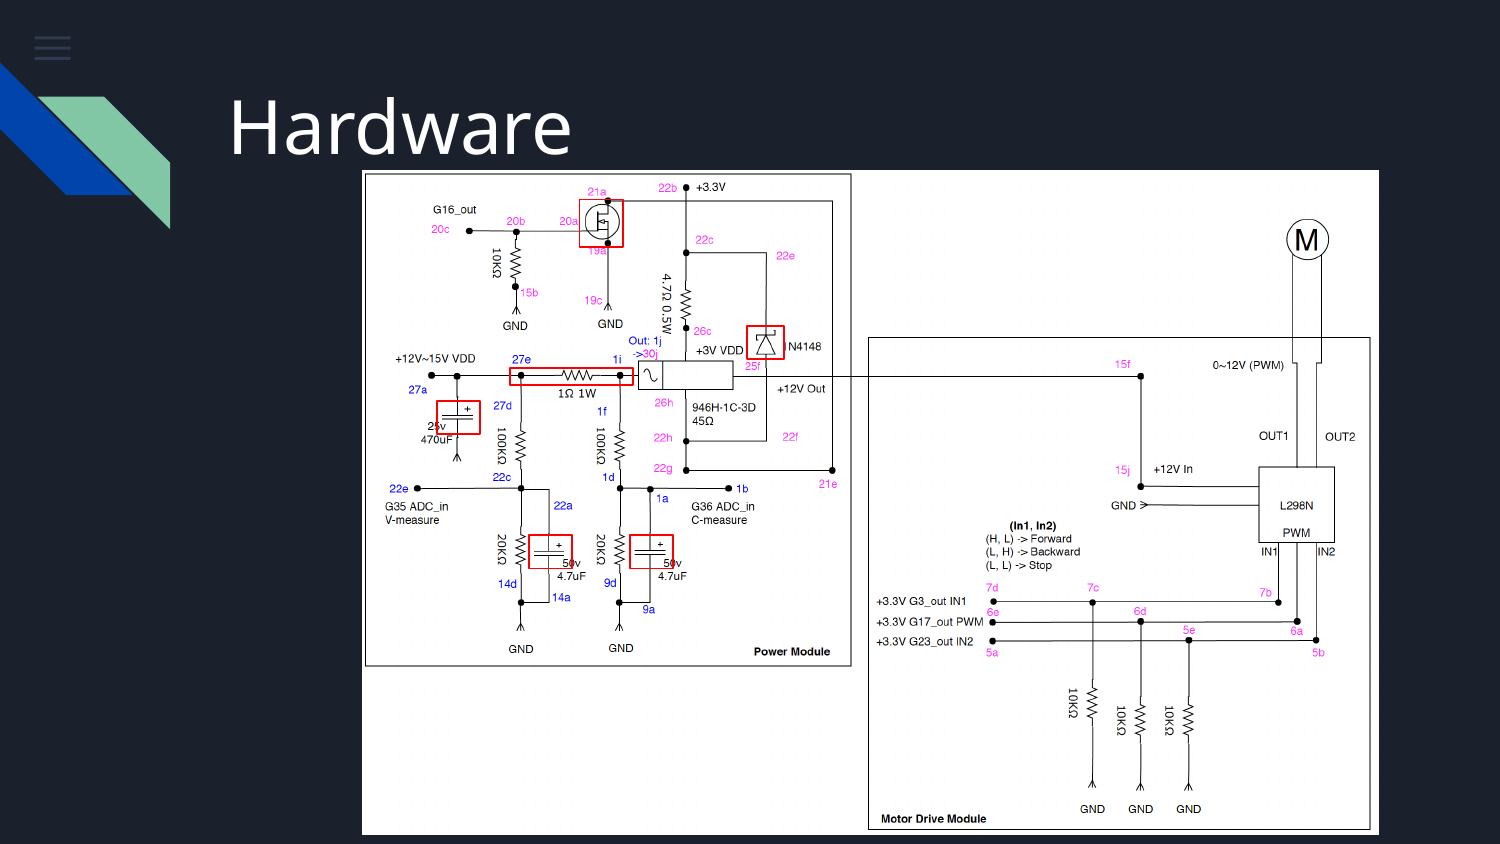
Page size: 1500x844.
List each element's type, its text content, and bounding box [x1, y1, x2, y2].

title Hardware [212, 64, 1368, 215]
picture [362, 170, 1380, 836]
